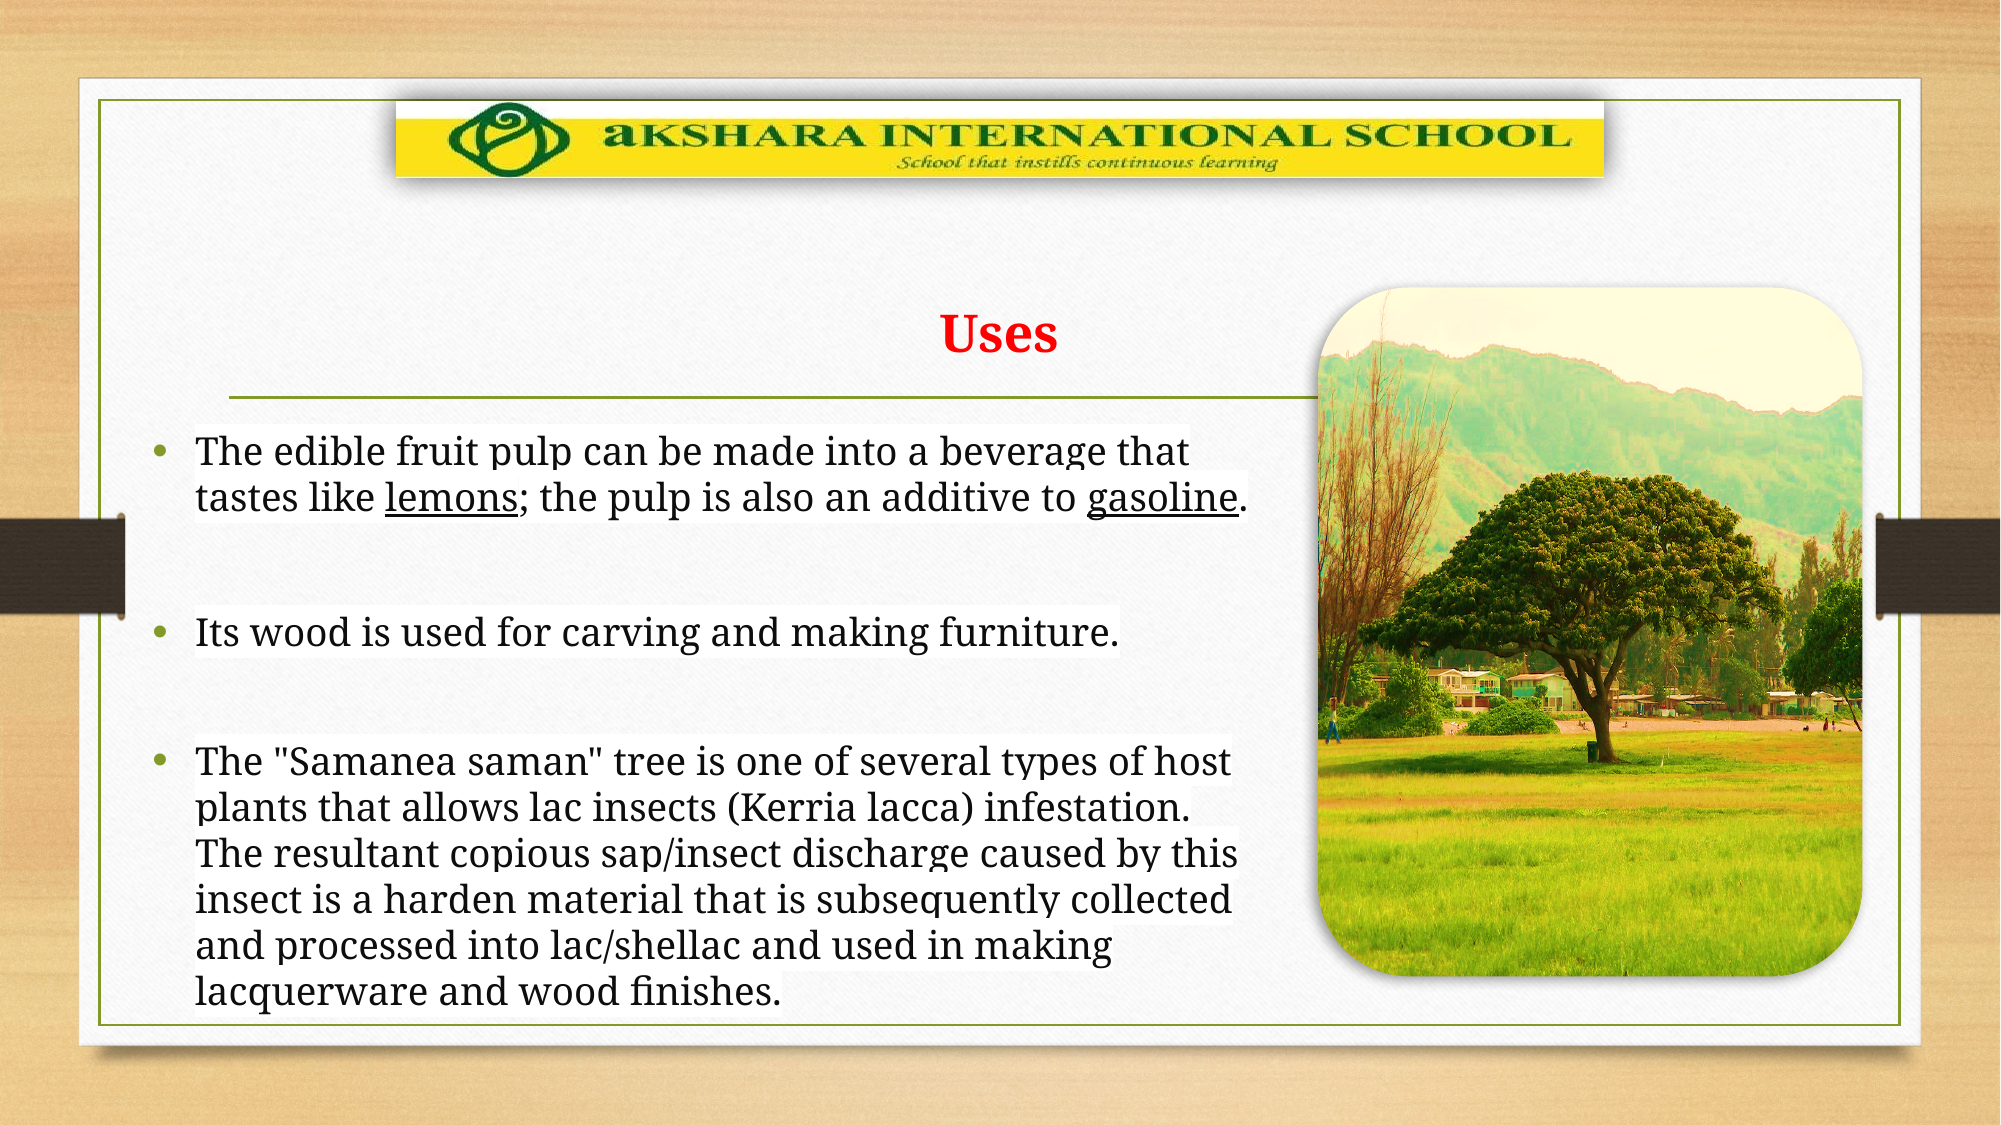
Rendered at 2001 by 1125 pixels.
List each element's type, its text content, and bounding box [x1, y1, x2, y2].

title Uses [212, 287, 1317, 375]
list The edible fruit pulp can be made into a beverage that tastes like lemons; the pulp is also an additive to gasoline. Its wood is used for carving and making furniture. The "Samanea saman" tree is one of several types of host plants that allows lac insects (Kerria lacca) infestation. The resultant copious sap/insect discharge caused by this insect is a harden material that is subsequently collected and processed into lac/shellac and used in making lacquerware and wood finishes. [137, 419, 1284, 1028]
picture [0, 0, 2001, 1125]
